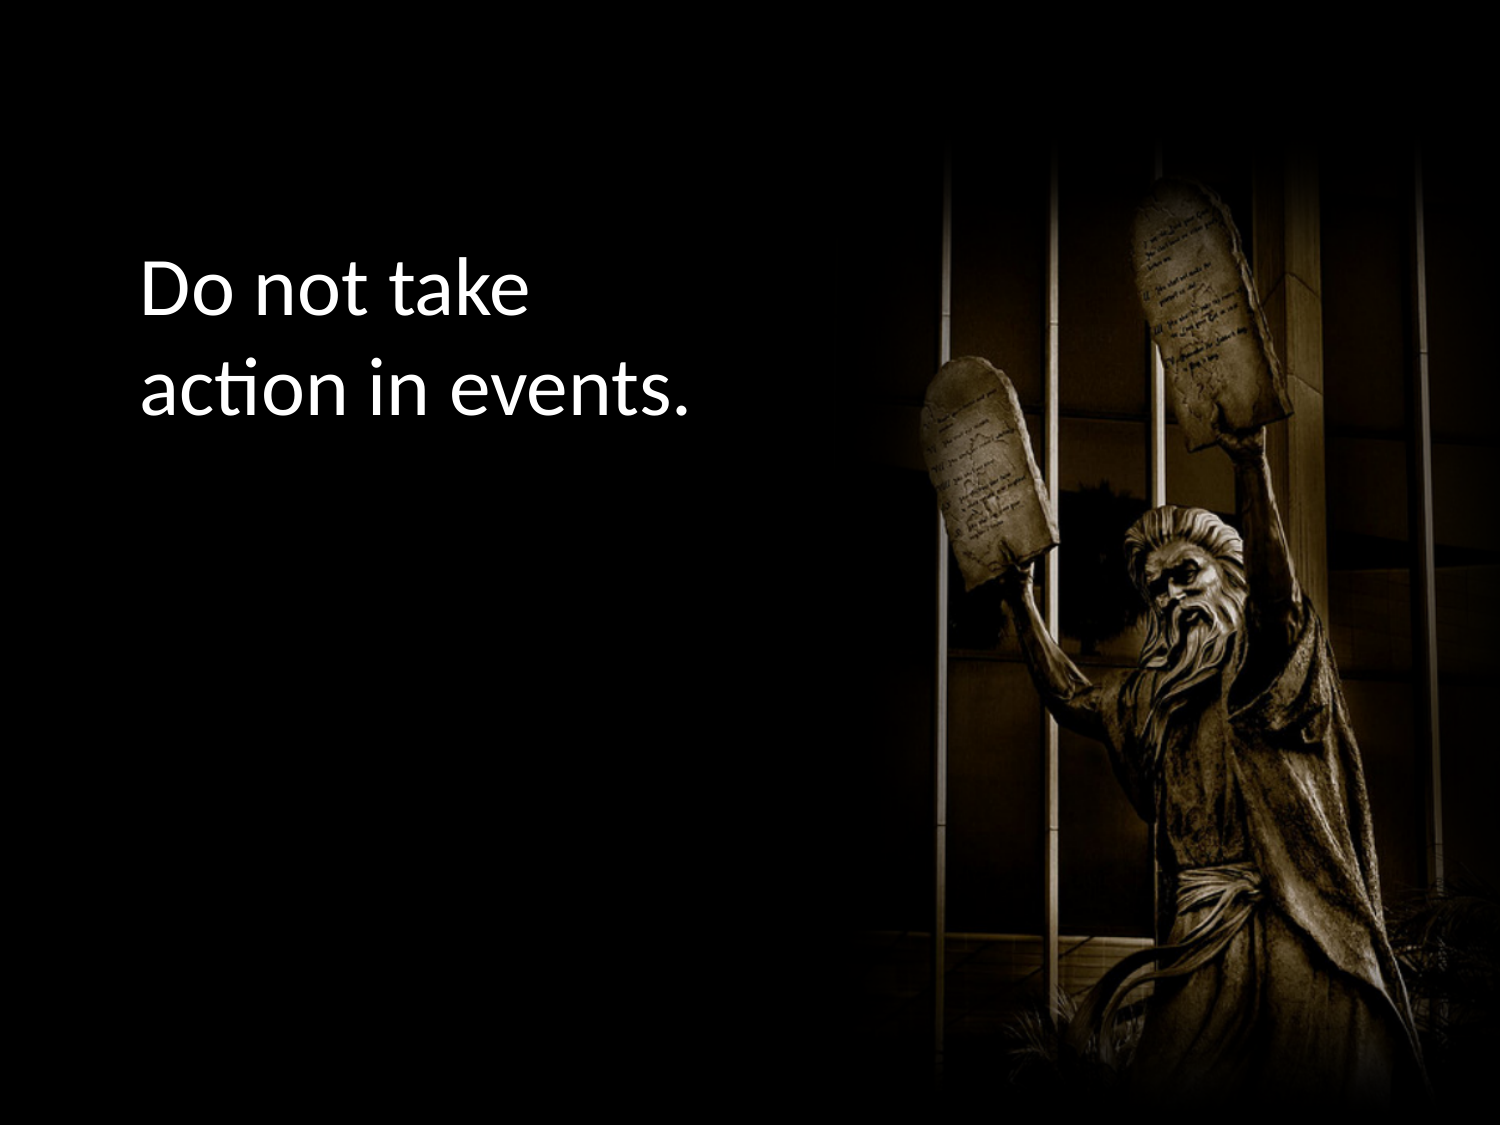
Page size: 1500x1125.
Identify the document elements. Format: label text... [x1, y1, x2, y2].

text_box Do not take action in events. [125, 224, 763, 440]
picture [824, 124, 1500, 1125]
